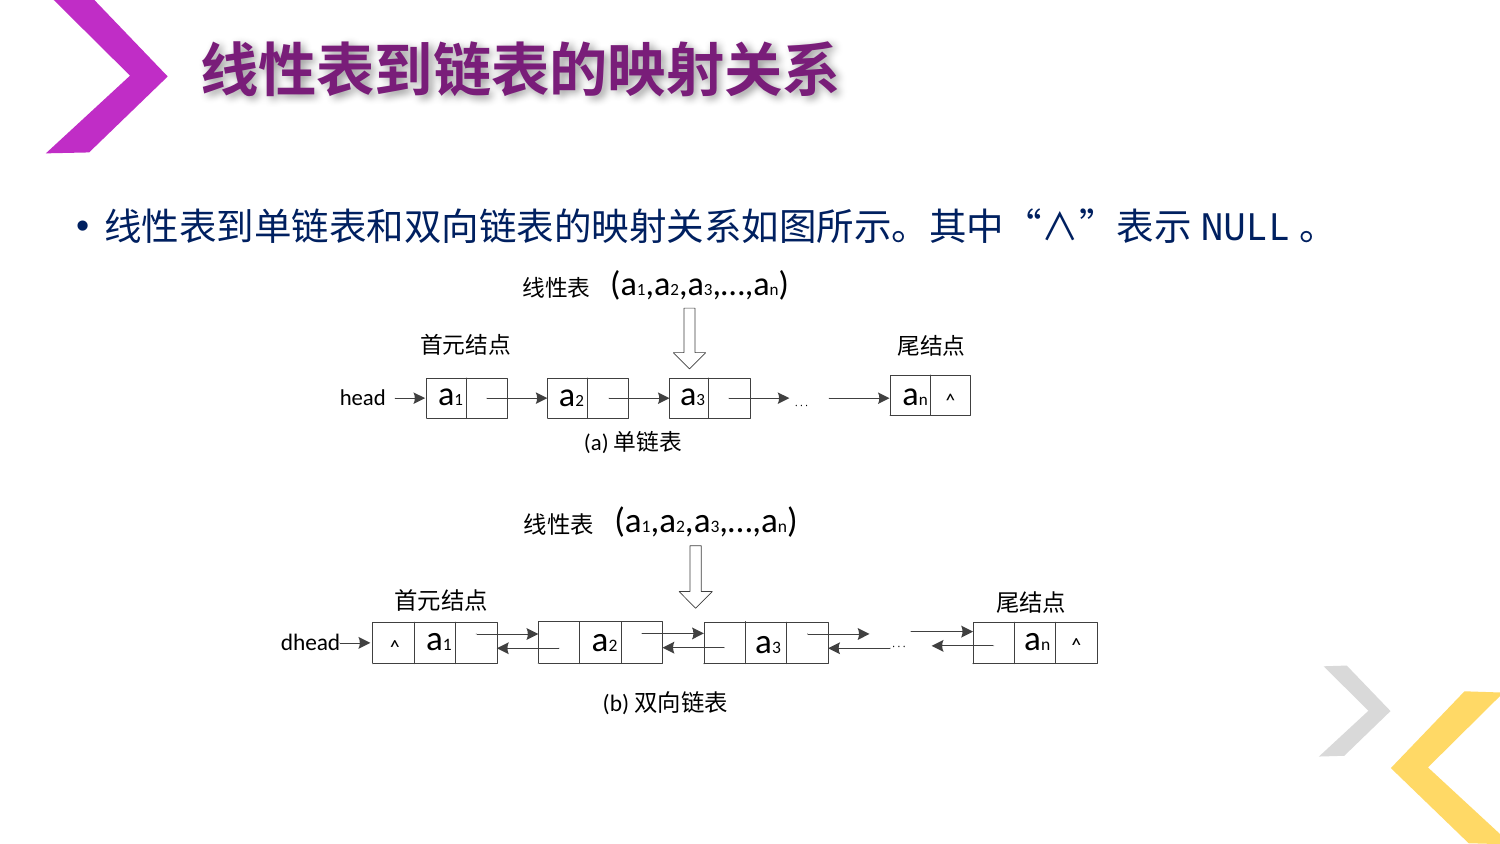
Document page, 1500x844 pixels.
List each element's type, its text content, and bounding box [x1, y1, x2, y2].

list 线性表到链表的映射关系 [188, 35, 1214, 111]
picture [336, 256, 975, 461]
picture [277, 492, 1101, 722]
list 线性表到单链表和双向链表的映射关系如图所示。其中“∧”表示NULL。 [64, 174, 1448, 269]
